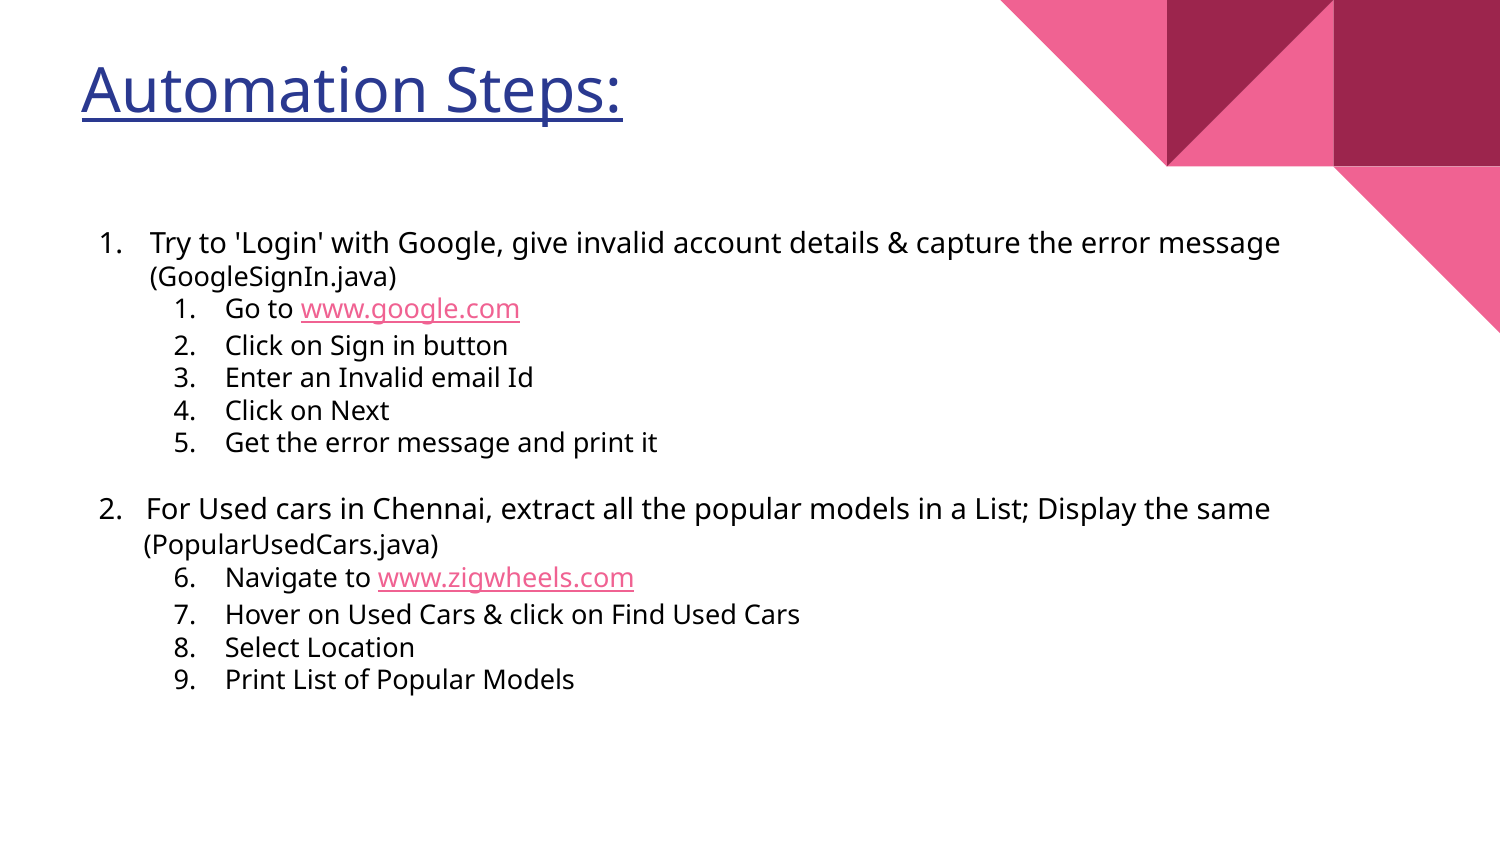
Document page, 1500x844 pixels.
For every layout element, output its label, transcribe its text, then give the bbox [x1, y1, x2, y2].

text_box Try to 'Login' with Google, give invalid account details & capture the error message (GoogleSignIn.java) Go to www.google.com Click on Sign in button Enter an Invalid email Id Click on Next Get the error message and print it 2. For Used cars in Chennai, extract all the popular models in a List; Display the same (PopularUsedCars.java) Navigate to www.zigwheels.com Hover on Used Cars & click on Find Used Cars Select Location Print List of Popular Models [59, 209, 1373, 814]
text_box Automation Steps: [66, 35, 1284, 169]
